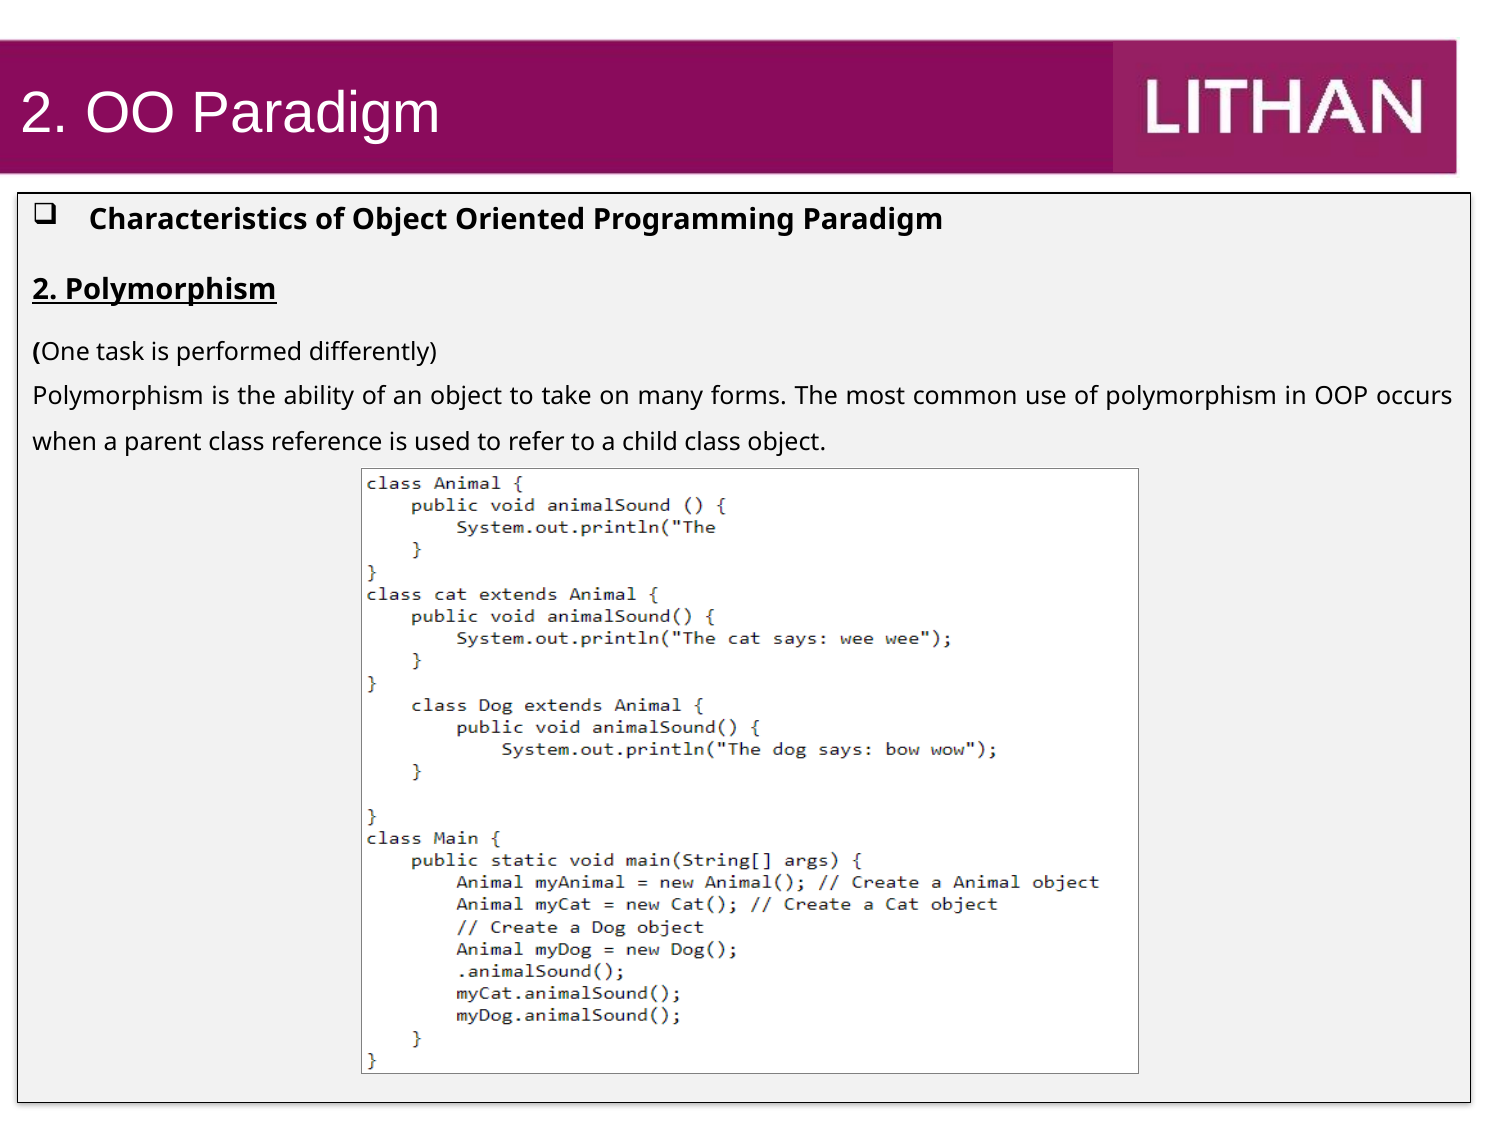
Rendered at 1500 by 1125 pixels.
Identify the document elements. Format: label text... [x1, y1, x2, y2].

text_box 2. OO Paradigm [5, 66, 1104, 152]
text_box Characteristics of Object Oriented Programming Paradigm 2. Polymorphism (One task is performed differently) Polymorphism is the ability of an object to take on many forms. The most common use of polymorphism in OOP occurs when a parent class reference is used to refer to a child class object. [17, 192, 1471, 1103]
picture [361, 467, 1139, 1075]
picture [0, 37, 1460, 178]
